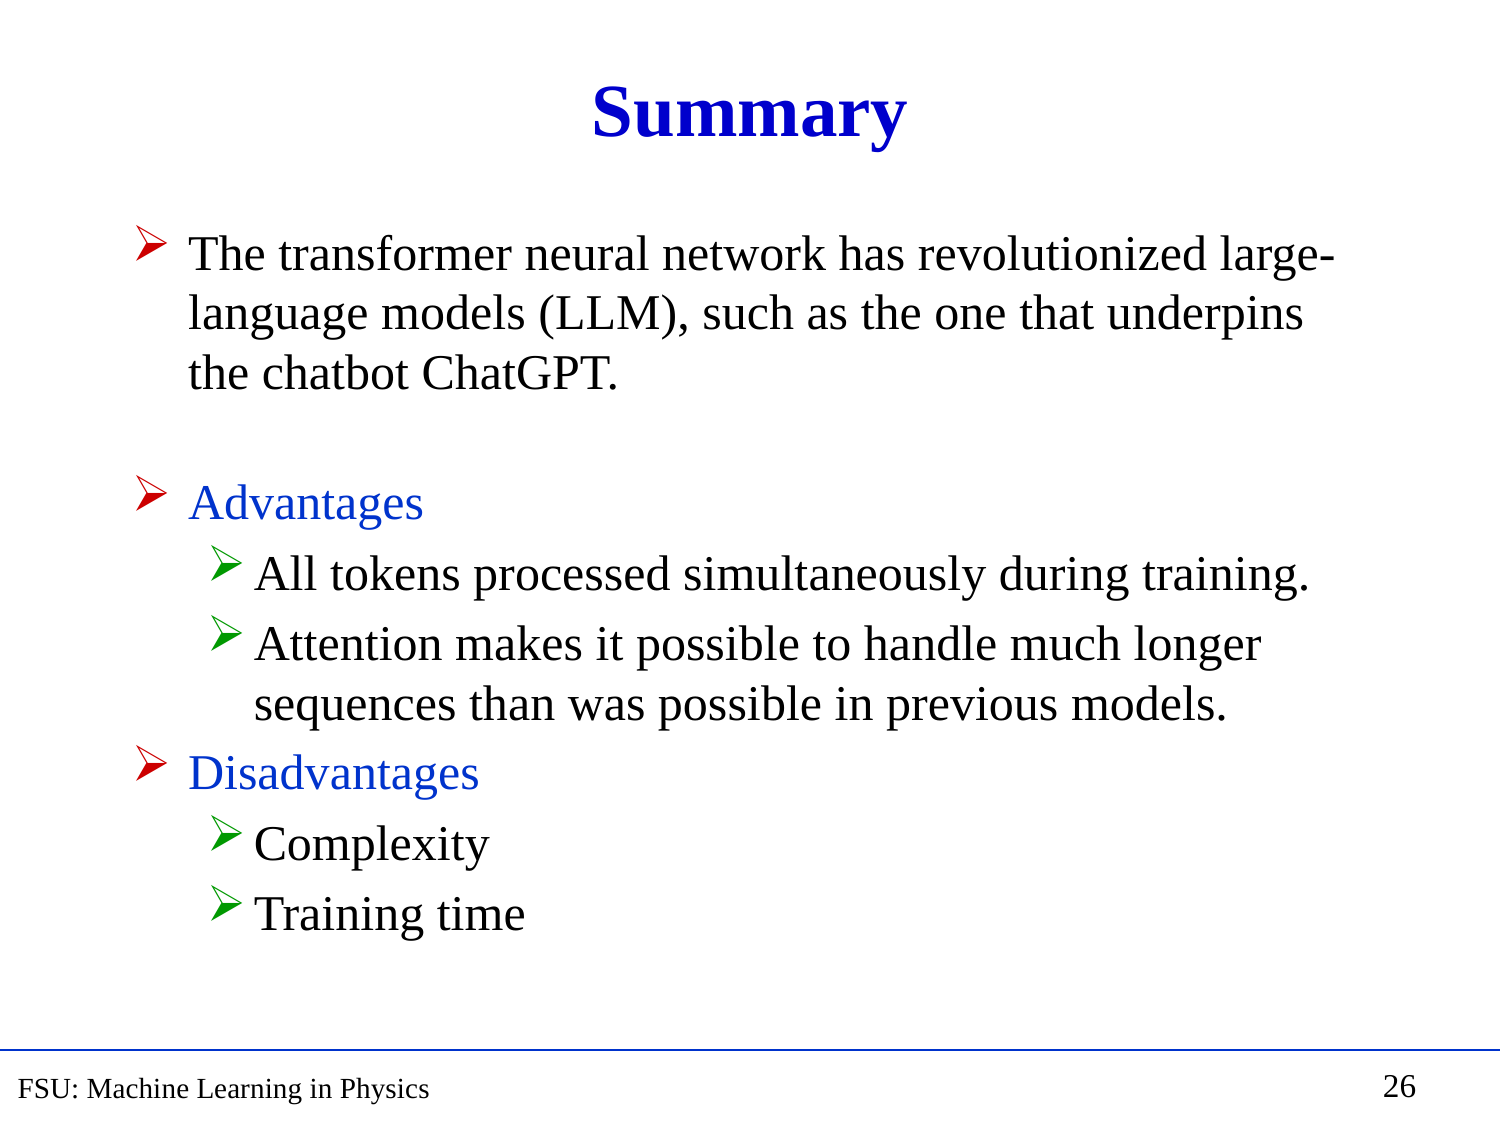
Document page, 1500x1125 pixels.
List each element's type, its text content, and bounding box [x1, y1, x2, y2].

title Summary [112, 37, 1388, 176]
list The transformer neural network has revolutionized large-language models (LLM), such as the one that underpins the chatbot ChatGPT. Advantages All tokens processed simultaneously during training. Attention makes it possible to handle much longer sequences than was possible in previous models. Disadvantages Complexity Training time [116, 212, 1392, 1004]
